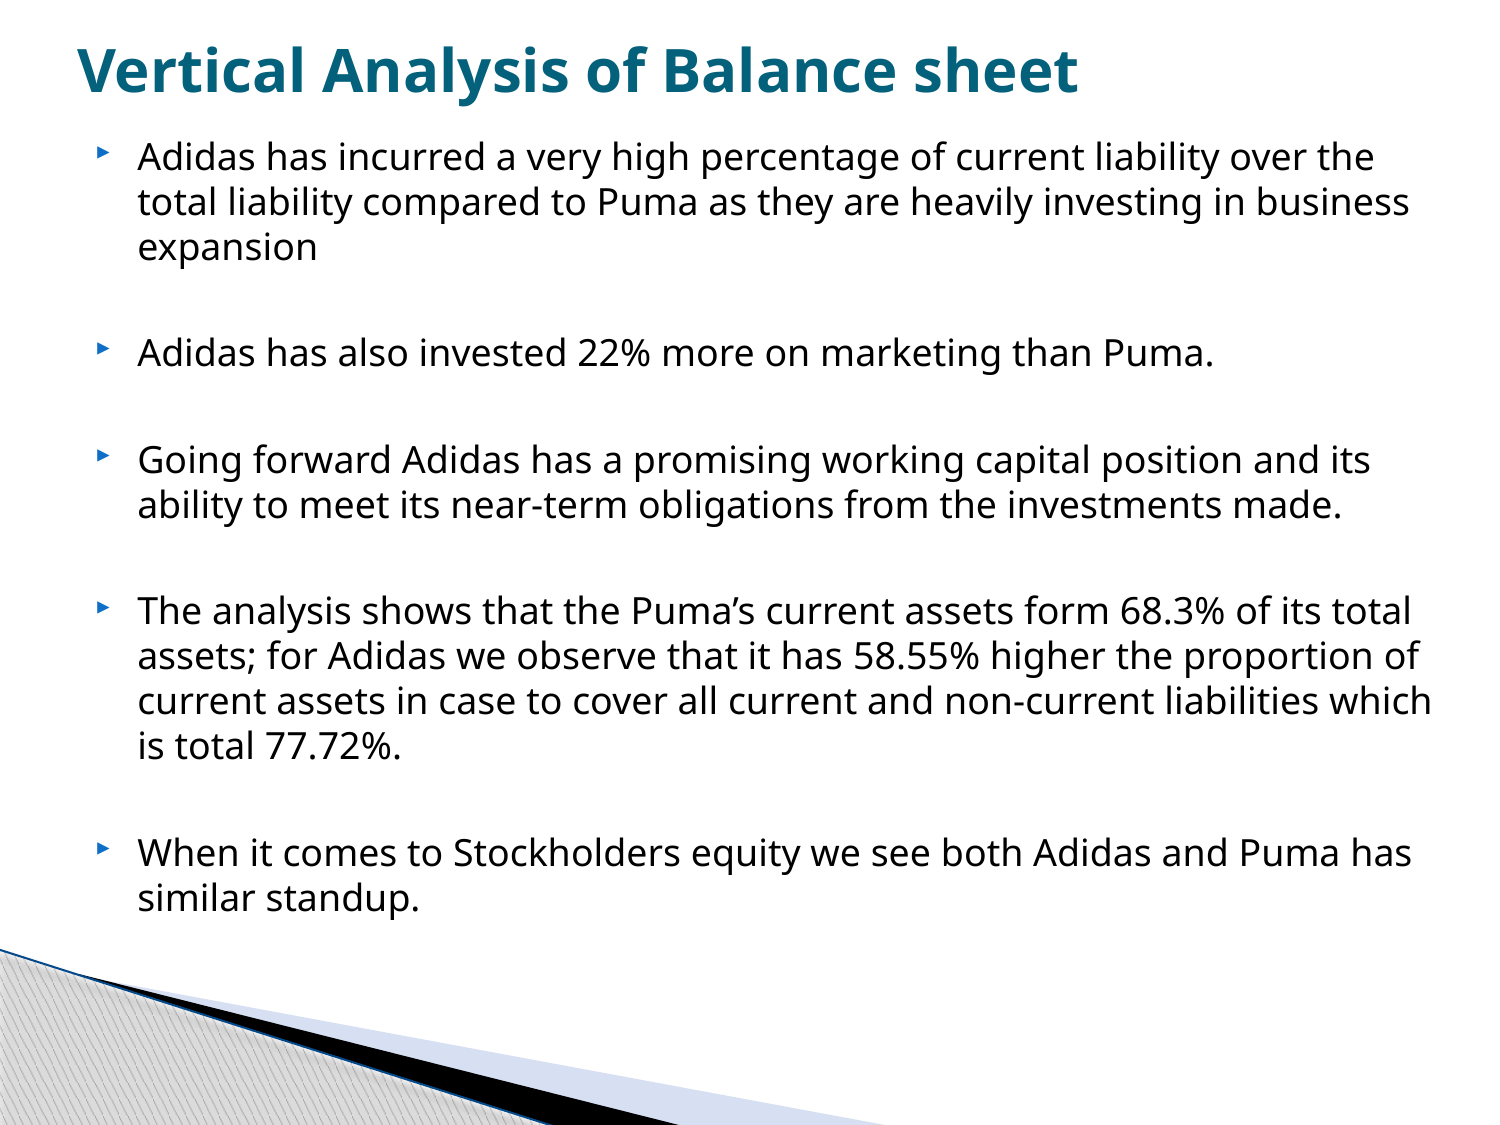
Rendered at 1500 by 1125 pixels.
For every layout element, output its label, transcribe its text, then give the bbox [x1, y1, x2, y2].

list Adidas has incurred a very high percentage of current liability over the total liability compared to Puma as they are heavily investing in business expansion Adidas has also invested 22% more on marketing than Puma. Going forward Adidas has a promising working capital position and its ability to meet its near-term obligations from the investments made. The analysis shows that the Puma’s current assets form 68.3% of its total assets; for Adidas we observe that it has 58.55% higher the proportion of current assets in case to cover all current and non-current liabilities which is total 77.72%. When it comes to Stockholders equity we see both Adidas and Puma has similar standup. [62, 125, 1475, 975]
title Vertical Analysis of Balance sheet [62, 24, 1413, 113]
